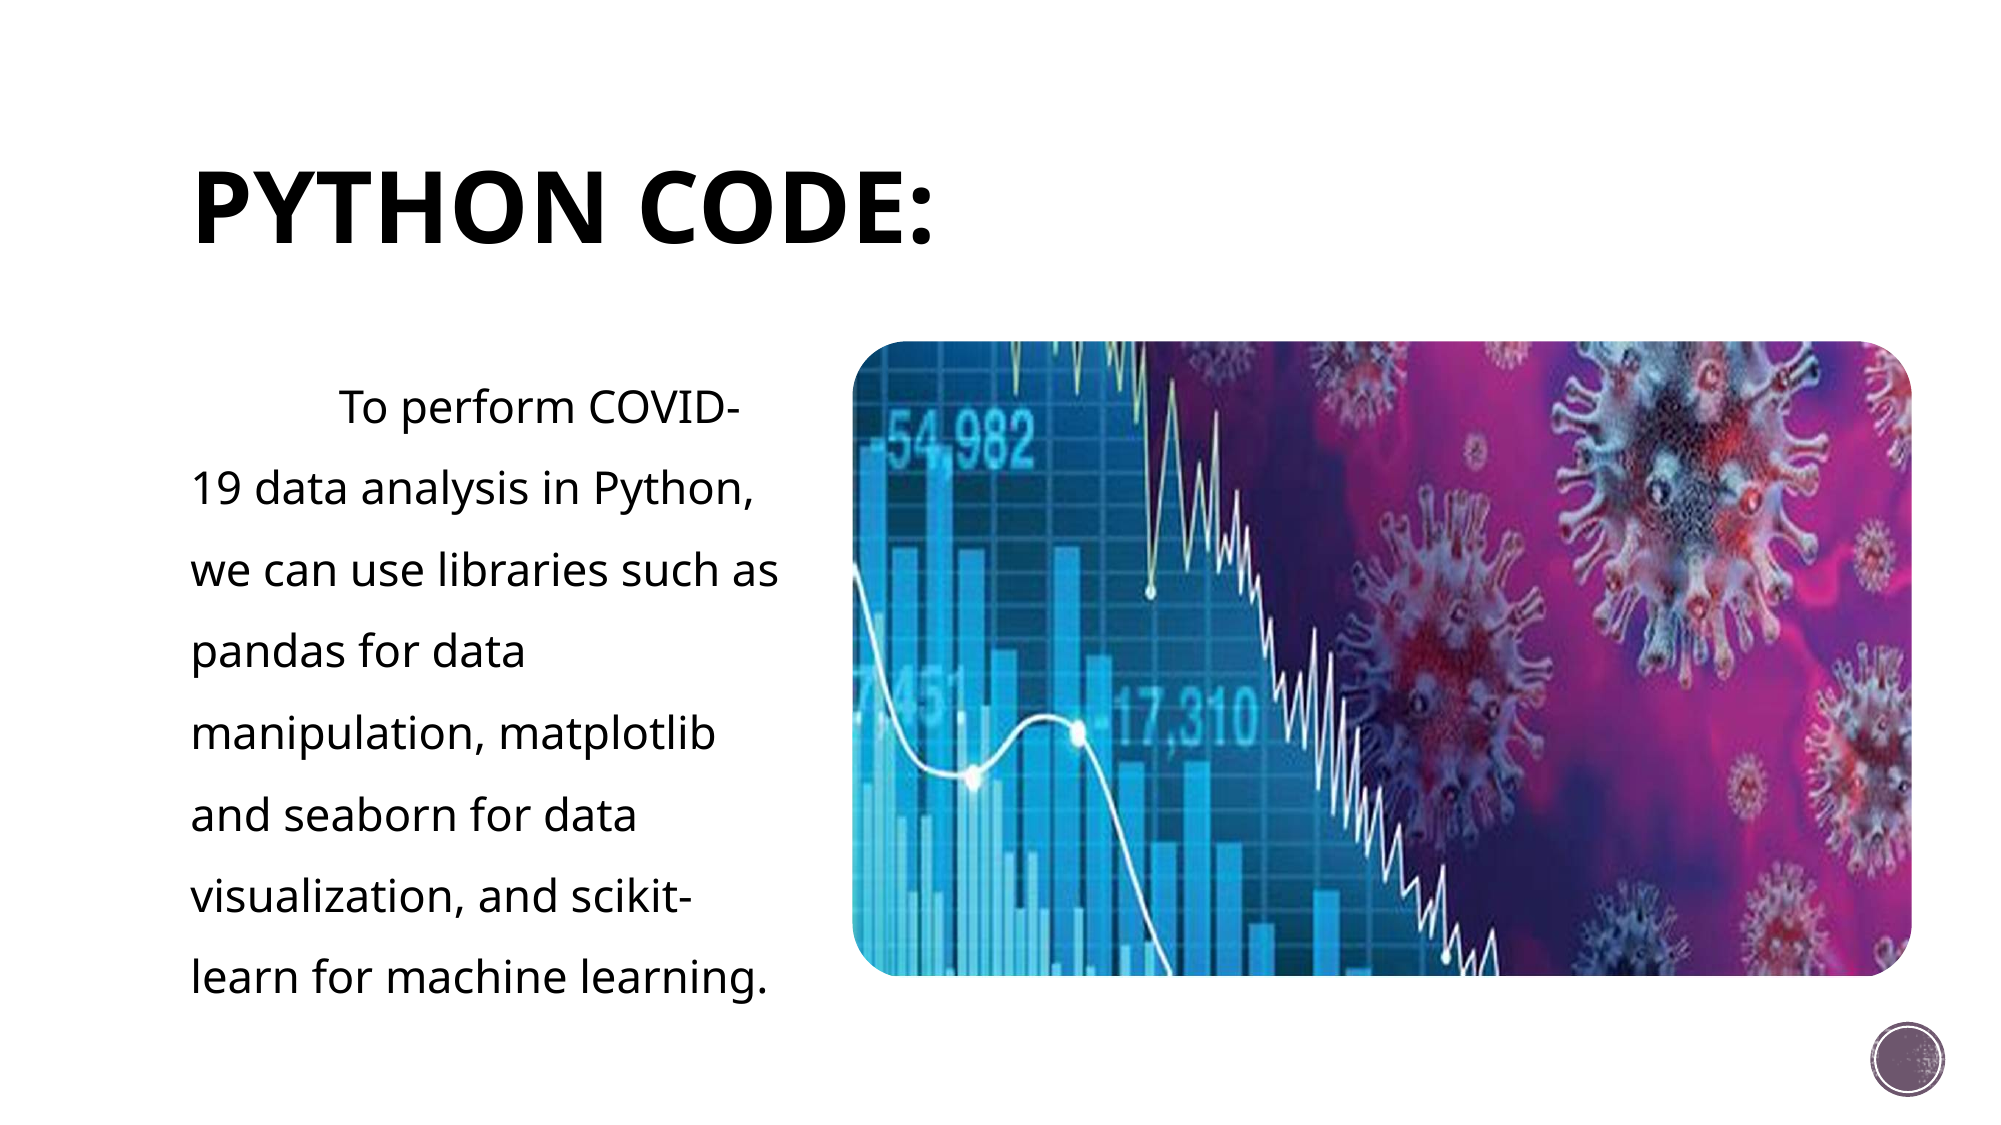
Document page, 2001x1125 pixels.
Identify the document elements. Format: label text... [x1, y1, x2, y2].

list To perform COVID-19 data analysis in Python, we can use libraries such as pandas for data manipulation, matplotlib and seaborn for data visualization, and scikit-learn for machine learning. [175, 343, 807, 1013]
picture [852, 341, 1912, 978]
title PYTHON CODE: [175, 79, 1826, 344]
